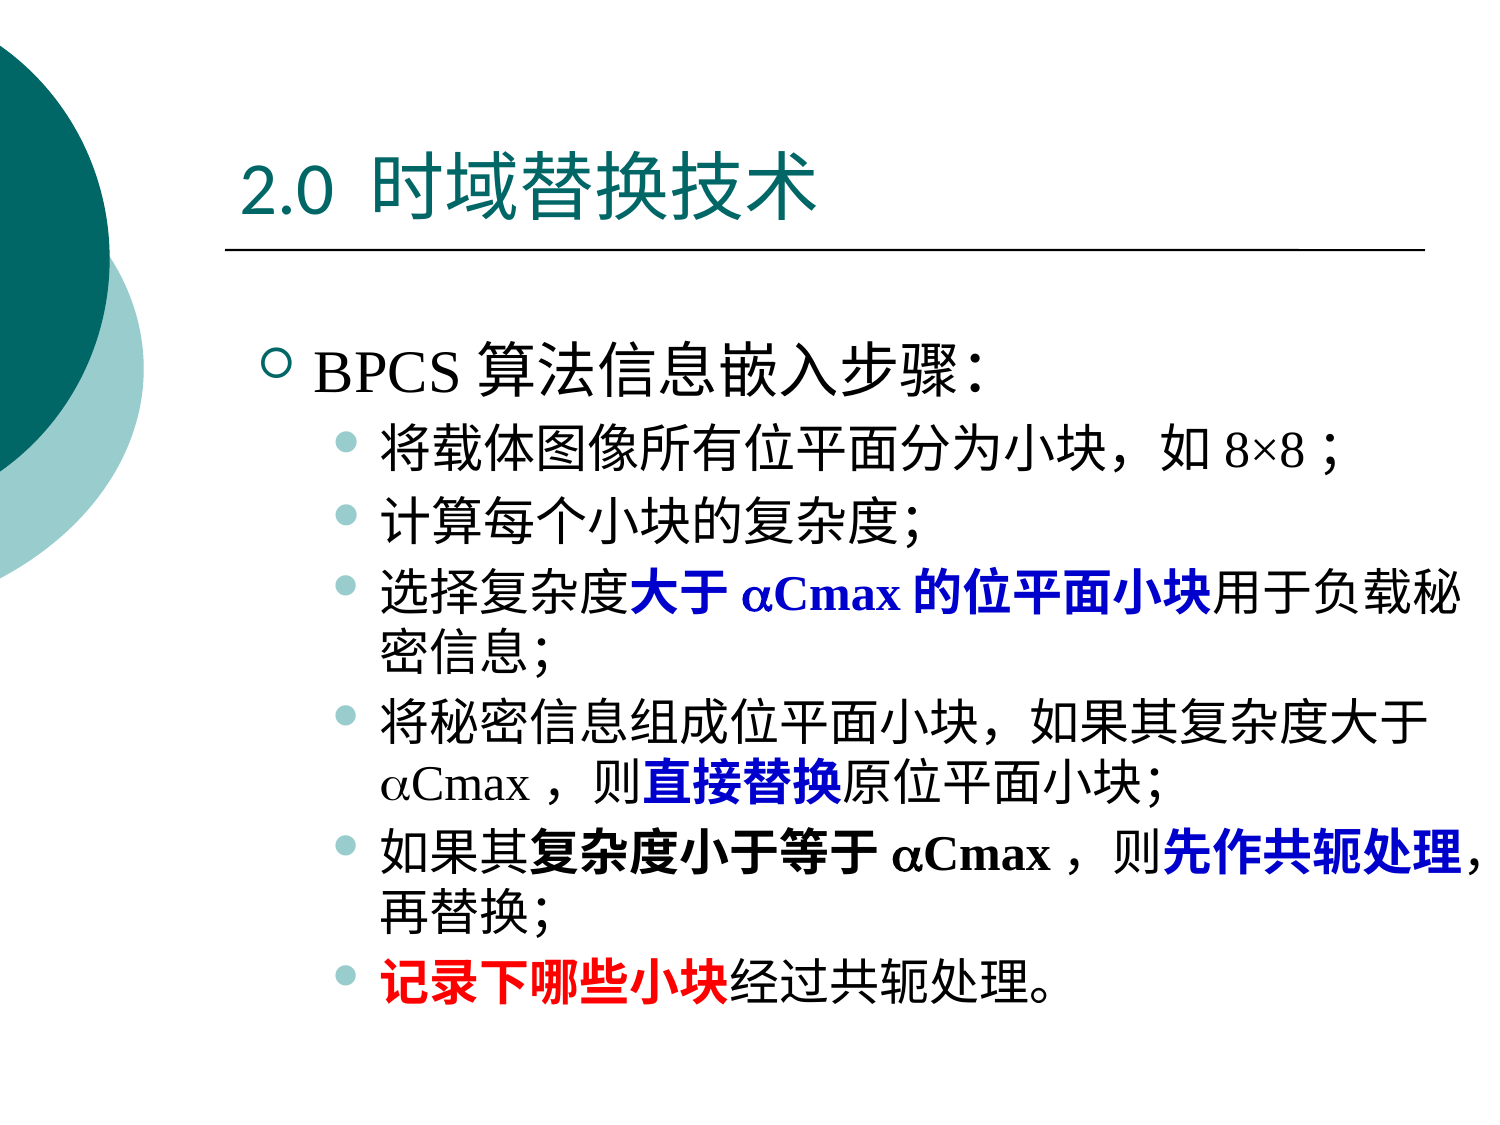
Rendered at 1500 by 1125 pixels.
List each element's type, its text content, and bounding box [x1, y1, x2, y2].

title 2.0 时域替换技术 [224, 49, 1425, 237]
list BPCS算法信息嵌入步骤： 将载体图像所有位平面分为小块，如8×8； 计算每个小块的复杂度； 选择复杂度大于aCmax的位平面小块用于负载秘密信息； 将秘密信息组成位平面小块，如果其复杂度大于aCmax，则直接替换原位平面小块； 如果其复杂度小于等于aCmax，则先作共轭处理，再替换； 记录下哪些小块经过共轭处理。 [242, 324, 1494, 1125]
